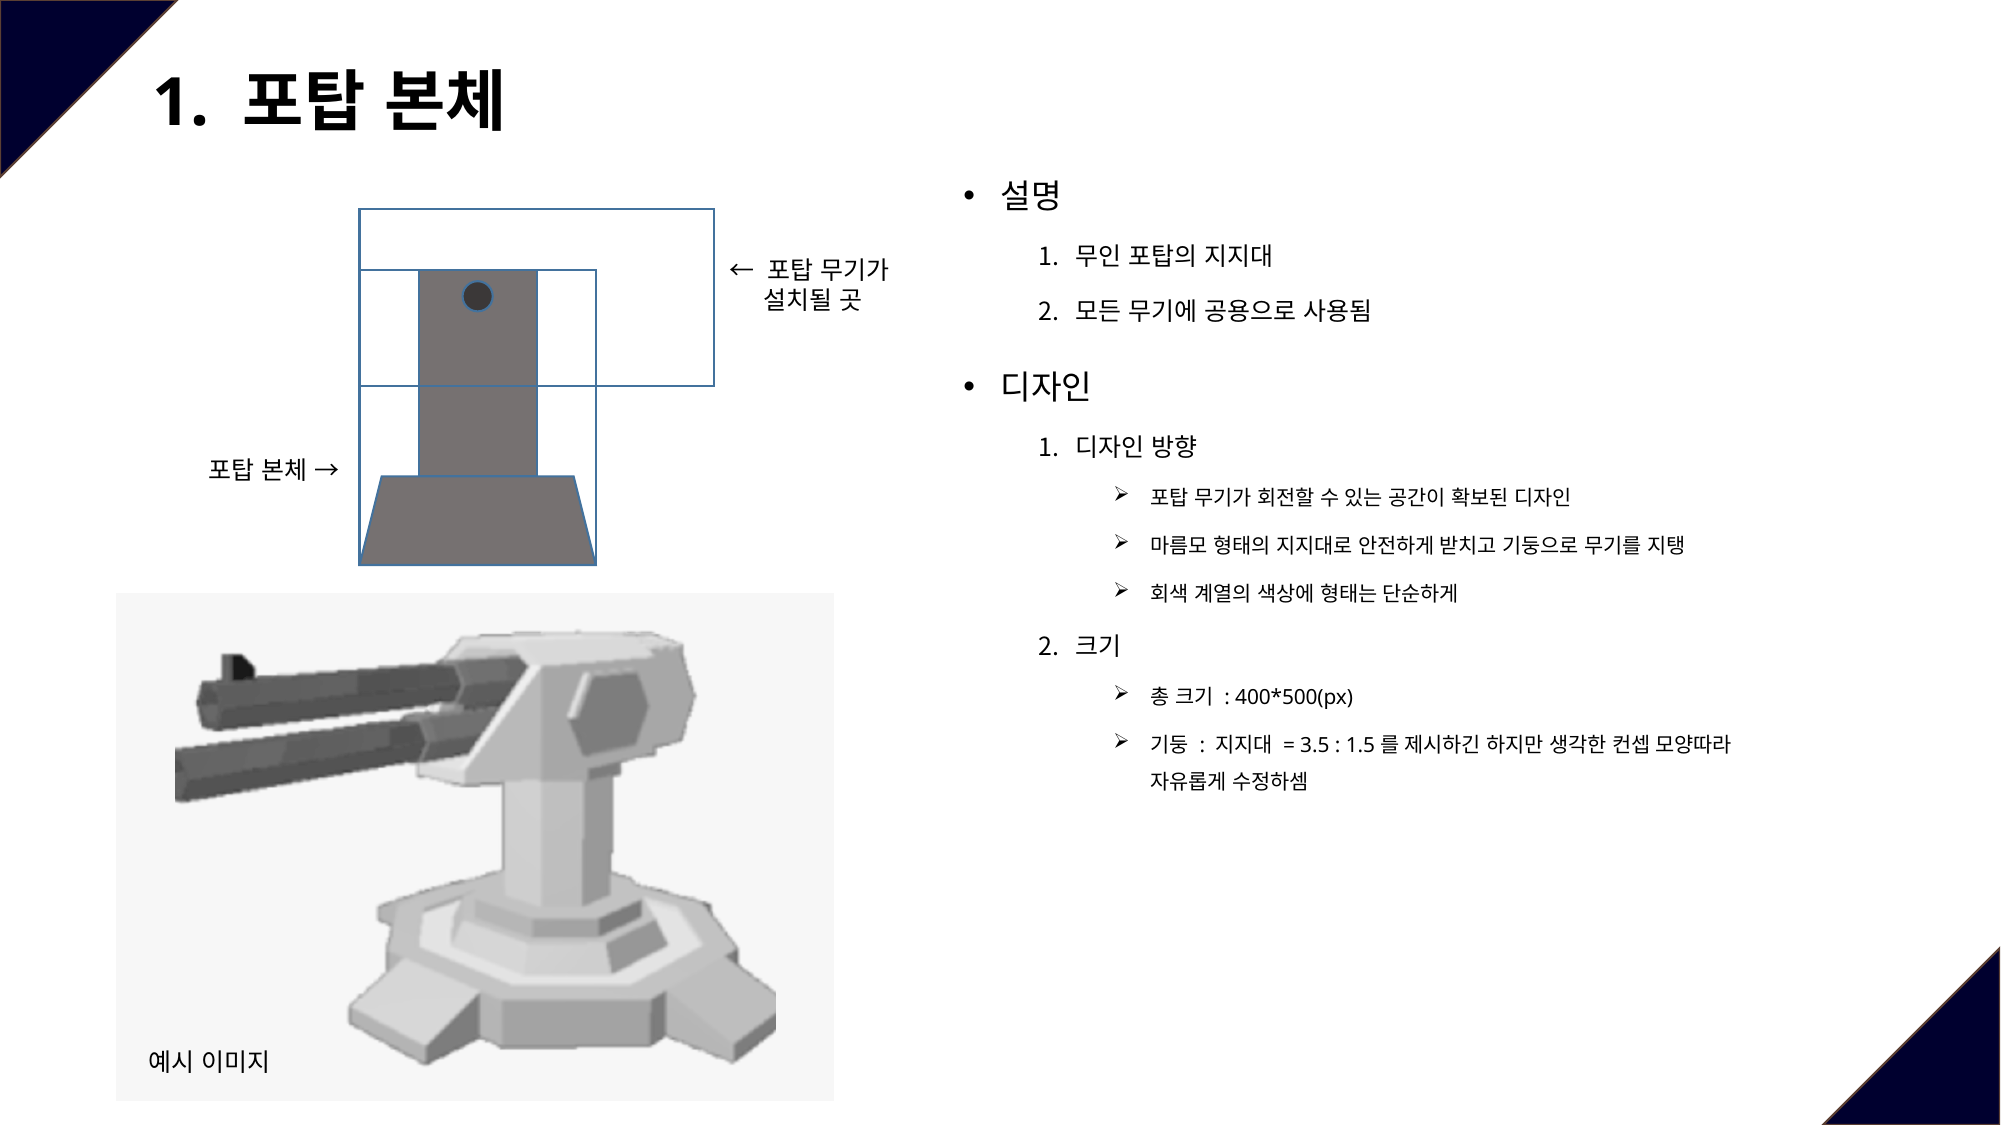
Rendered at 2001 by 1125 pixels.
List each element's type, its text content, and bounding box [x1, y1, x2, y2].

text_box [358, 208, 715, 387]
text_box 포탑 본체 → [193, 446, 355, 492]
text_box [358, 387, 418, 562]
text_box [418, 387, 538, 475]
title 1. 포탑 본체 [137, 59, 1863, 148]
text_box [538, 387, 597, 561]
list 설명 무인 포탑의 지지대 모든 무기에 공용으로 사용됨 디자인 디자인 방향 포탑 무기가 회전할 수 있는 공간이 확보된 디자인 마름모 형태의 지지대로 안전하게 받치고 기둥으로 무기를 지탱 회색 계열의 색상에 형태는 단순하게 크기 총 크기 : 400*500(px) 기둥 : 지지대 = 3.5 : 1.5를 제시하긴 하지만 생각한 컨셉 모양따라 자유롭게 수정하셈 [948, 147, 1863, 1014]
text_box ← 포탑 무기가 설치될 곳 [714, 247, 905, 322]
picture [116, 593, 834, 1101]
text_box [358, 475, 598, 567]
